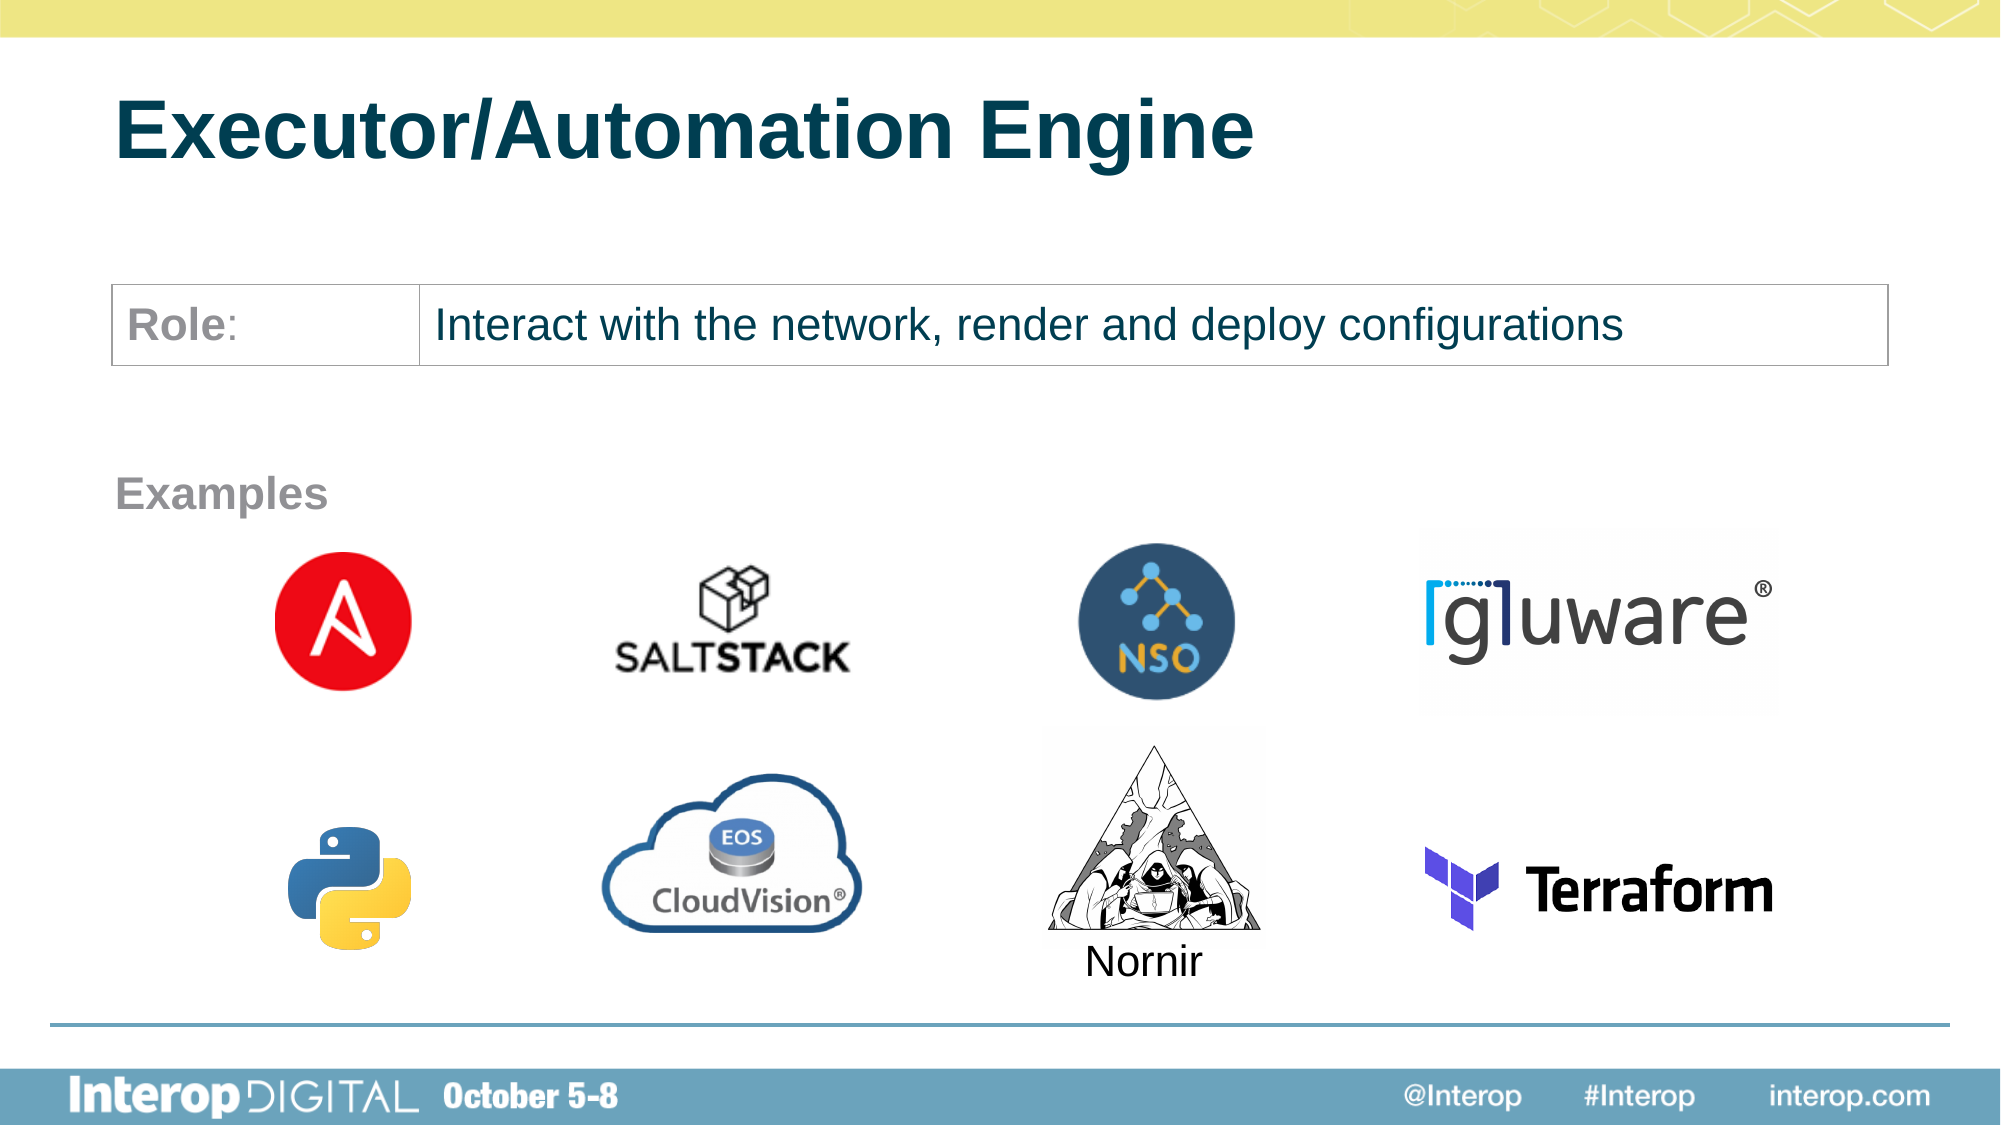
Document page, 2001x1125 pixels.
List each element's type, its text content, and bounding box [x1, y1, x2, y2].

text_box Nornir [1027, 918, 1261, 1003]
table_header Role: [113, 285, 419, 365]
picture [0, 0, 2001, 1125]
table_header Interact with the network, render and deploy configurations [420, 285, 1887, 365]
title Executor/Automation Engine [99, 37, 1900, 225]
text_box Examples [99, 428, 1900, 514]
